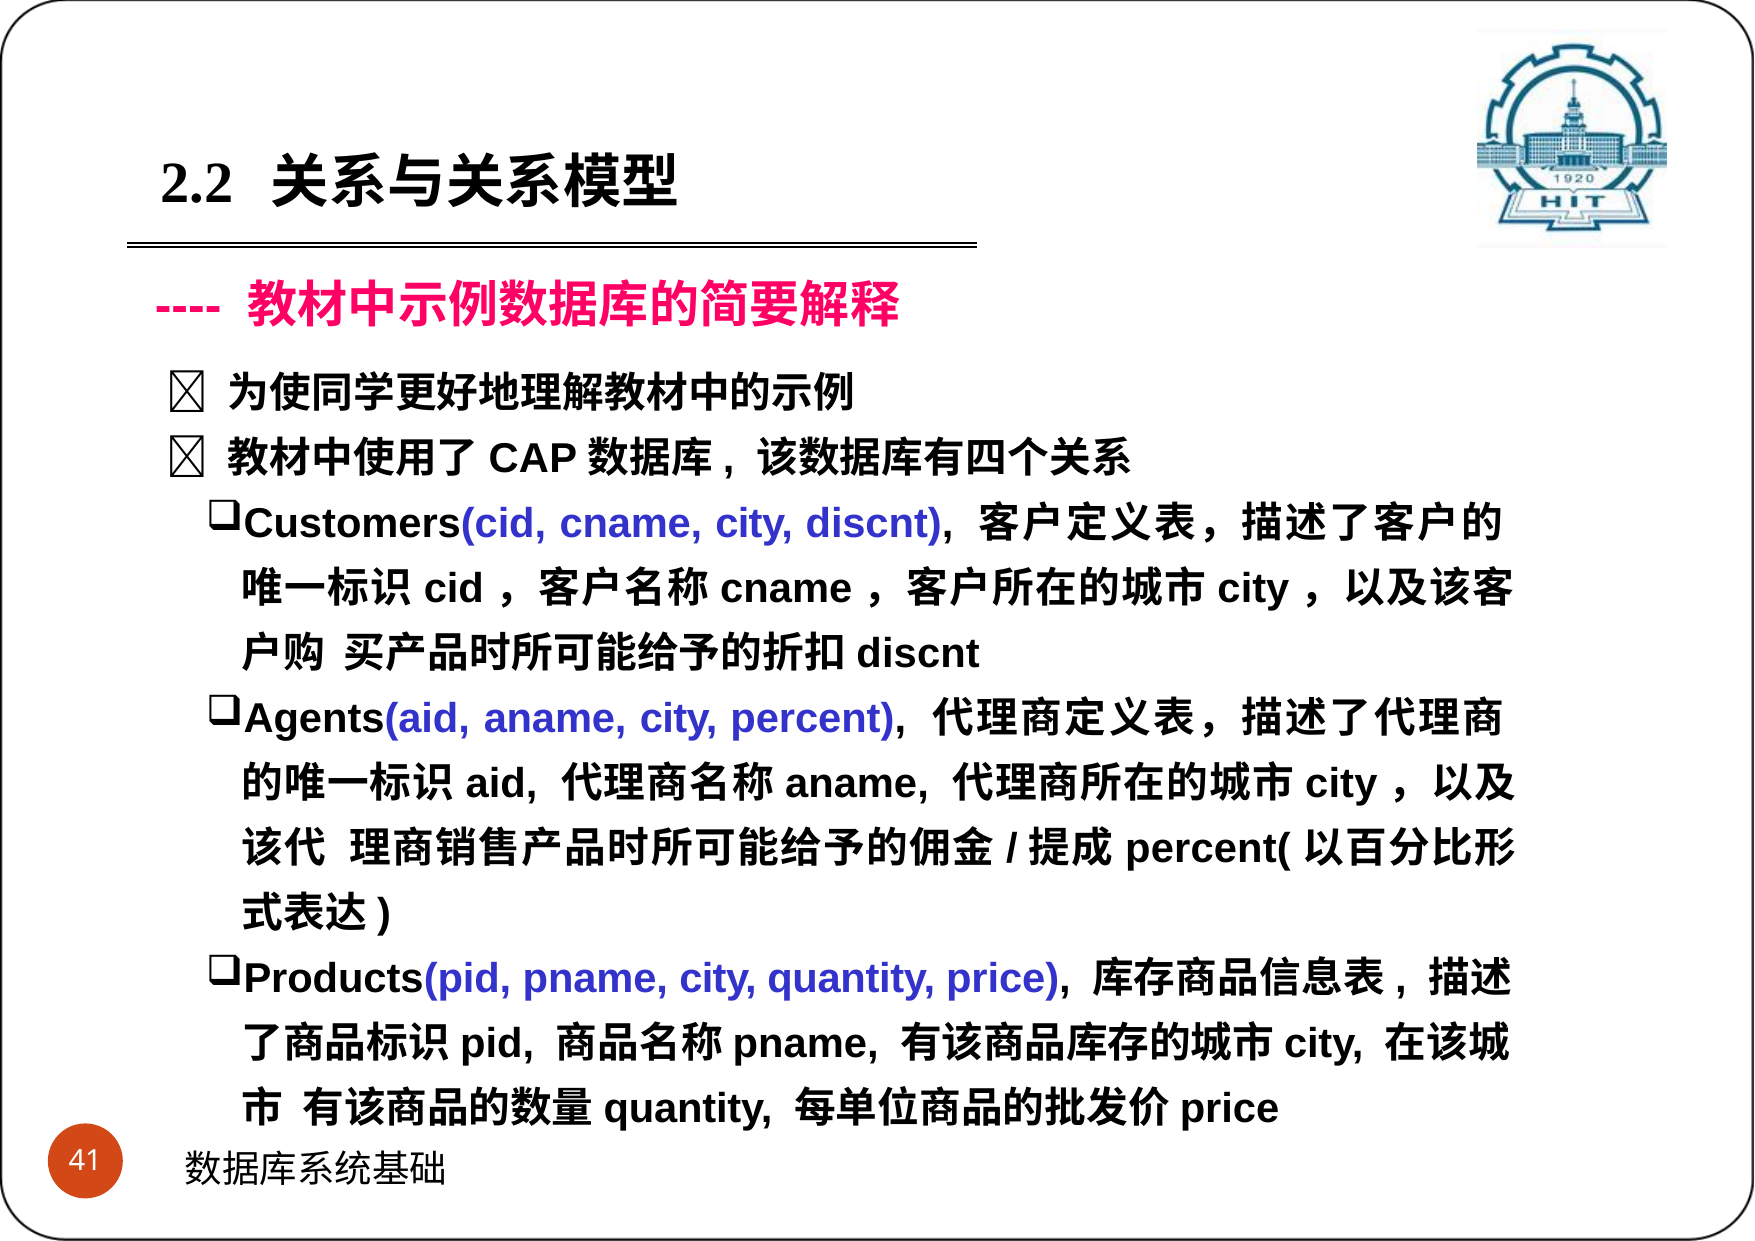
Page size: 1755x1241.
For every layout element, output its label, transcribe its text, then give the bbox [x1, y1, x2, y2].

text_box 2.2 关系与关系模型 ---- 教材中示例数据库的简要解释  为使同学更好地理解教材中的示例  教材中使用了CAP数据库, 该数据库有四个关系 Customers(cid, cname, city, discnt), 客户定义表，描述了客户的 唯一标识cid，客户名称cname，客户所在的城市city，以及该客户购 买产品时所可能给予的折扣discnt Agents(aid, aname, city, percent), 代理商定义表，描述了代理商 的唯一标识aid, 代理商名称aname, 代理商所在的城市city，以及该代 理商销售产品时所可能给予的佣金/提成percent(以百分比形式表达) Products(pid, pname, city, quantity, price), 库存商品信息表, 描述 了商品标识pid, 商品名称pname, 有该商品库存的城市city, 在该城市 有该商品的数量quantity, 每单位商品的批发价price [152, 143, 1540, 1131]
picture [0, 0, 1755, 1241]
